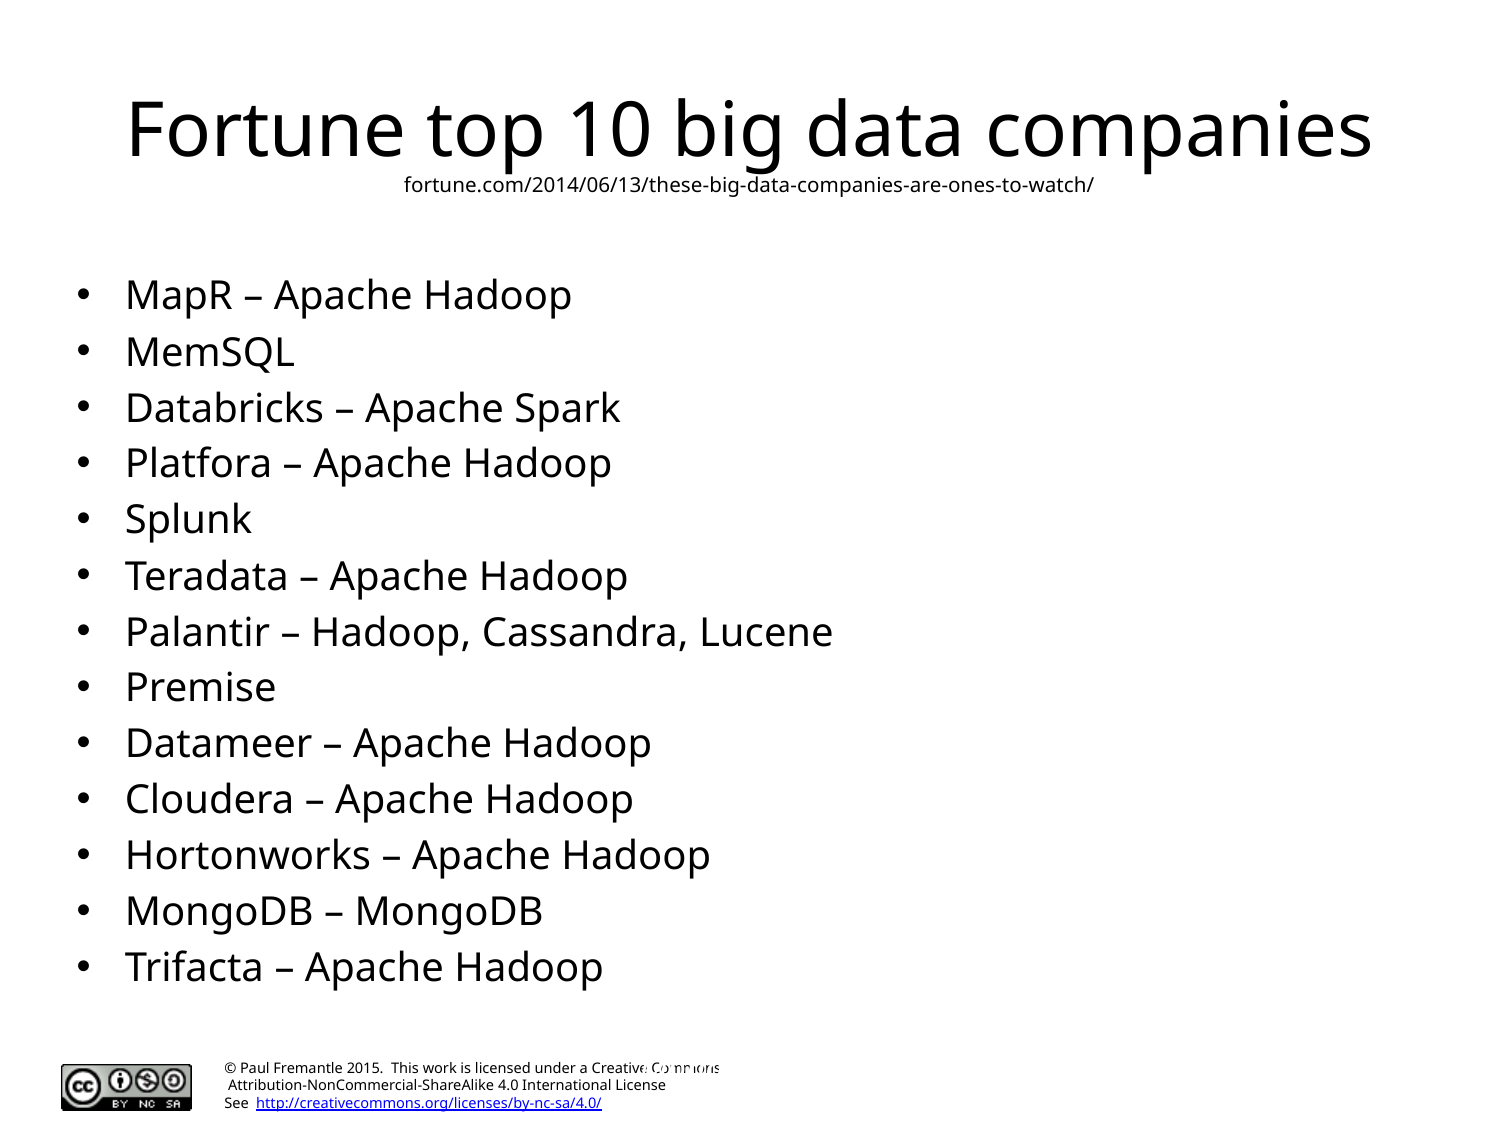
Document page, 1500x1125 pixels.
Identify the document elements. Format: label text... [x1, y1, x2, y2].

title Fortune top 10 big data companies fortune.com/2014/06/13/these-big-data-companies-are-ones-to-watch/ [75, 45, 1425, 233]
picture [61, 1064, 192, 1111]
text_box Rapid Web Application Development with MongoDB and the JVM – Trisha Gee – Tuesday 16:15 [624, 999, 1375, 1125]
list MapR – Apache Hadoop MemSQL Databricks – Apache Spark Platfora – Apache Hadoop Splunk Teradata – Apache Hadoop Palantir – Hadoop, Cassandra, Lucene Premise Datameer – Apache Hadoop Cloudera – Apache Hadoop Hortonworks – Apache Hadoop MongoDB – MongoDB Trifacta – Apache Hadoop [61, 262, 1412, 1005]
